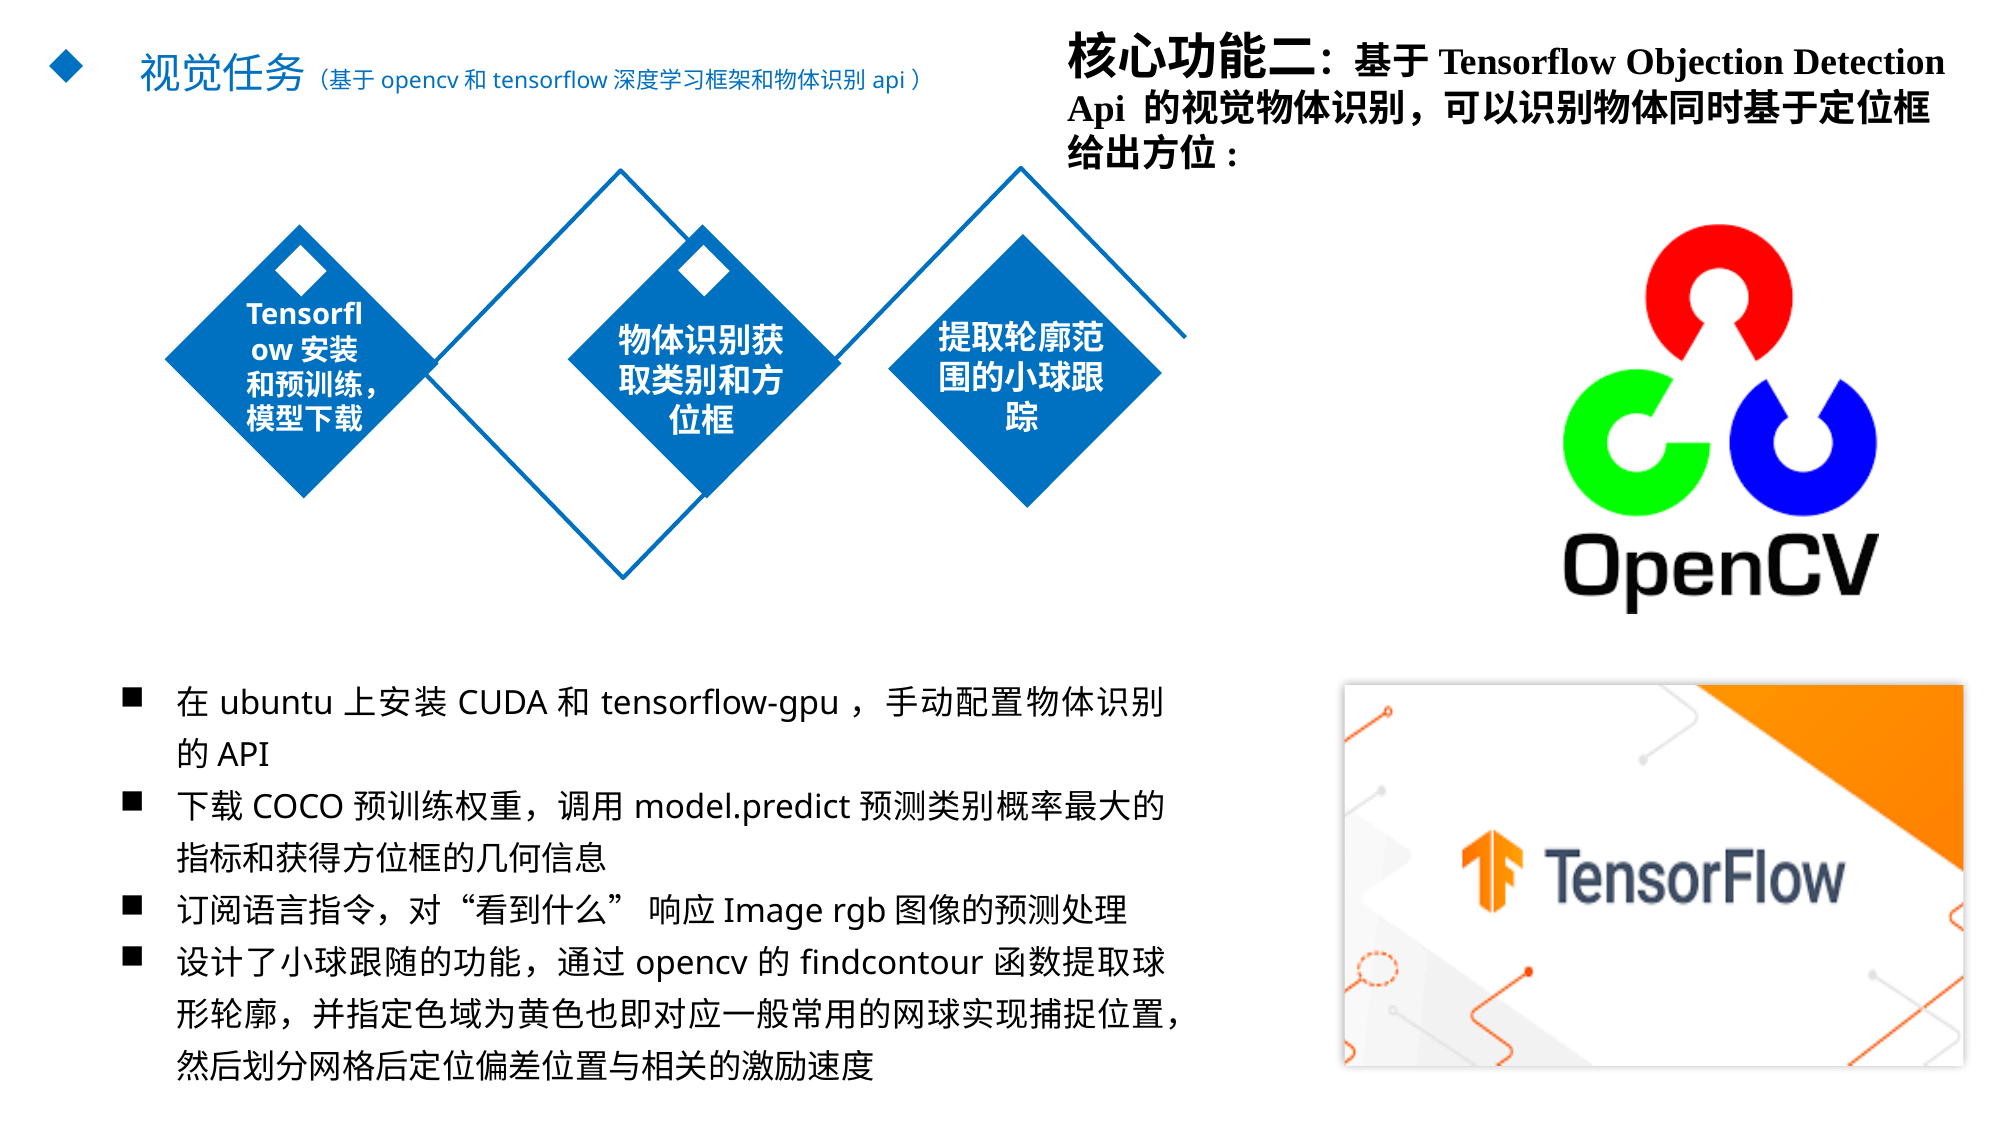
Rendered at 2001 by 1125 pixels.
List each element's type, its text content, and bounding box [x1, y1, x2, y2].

text_box 核心功能二：基于Tensorflow Objection Detection Api 的视觉物体识别，可以识别物体同时基于定位框给出方位: [1052, 16, 1983, 227]
text_box [1343, 685, 1964, 1067]
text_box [206, 167, 1186, 578]
text_box 在ubuntu上安装CUDA和tensorflow-gpu，手动配置物体识别的API 下载COCO预训练权重，调用model.predict预测类别概率最大的指标和获得方位框的几何信息 订阅语言指令，对“看到什么” 响应Image rgb图像的预测处理 设计了小球跟随的功能，通过opencv的findcontour函数提取球形轮廓，并指定色域为黄色也即对应一般常用的网球实现捕捉位置，然后划分网格后定位偏差位置与相关的激励速度 [104, 662, 1181, 1092]
text_box 视觉任务（基于opencv和tensorflow深度学习框架和物体识别api） [30, 39, 1031, 104]
picture [1562, 224, 1879, 614]
